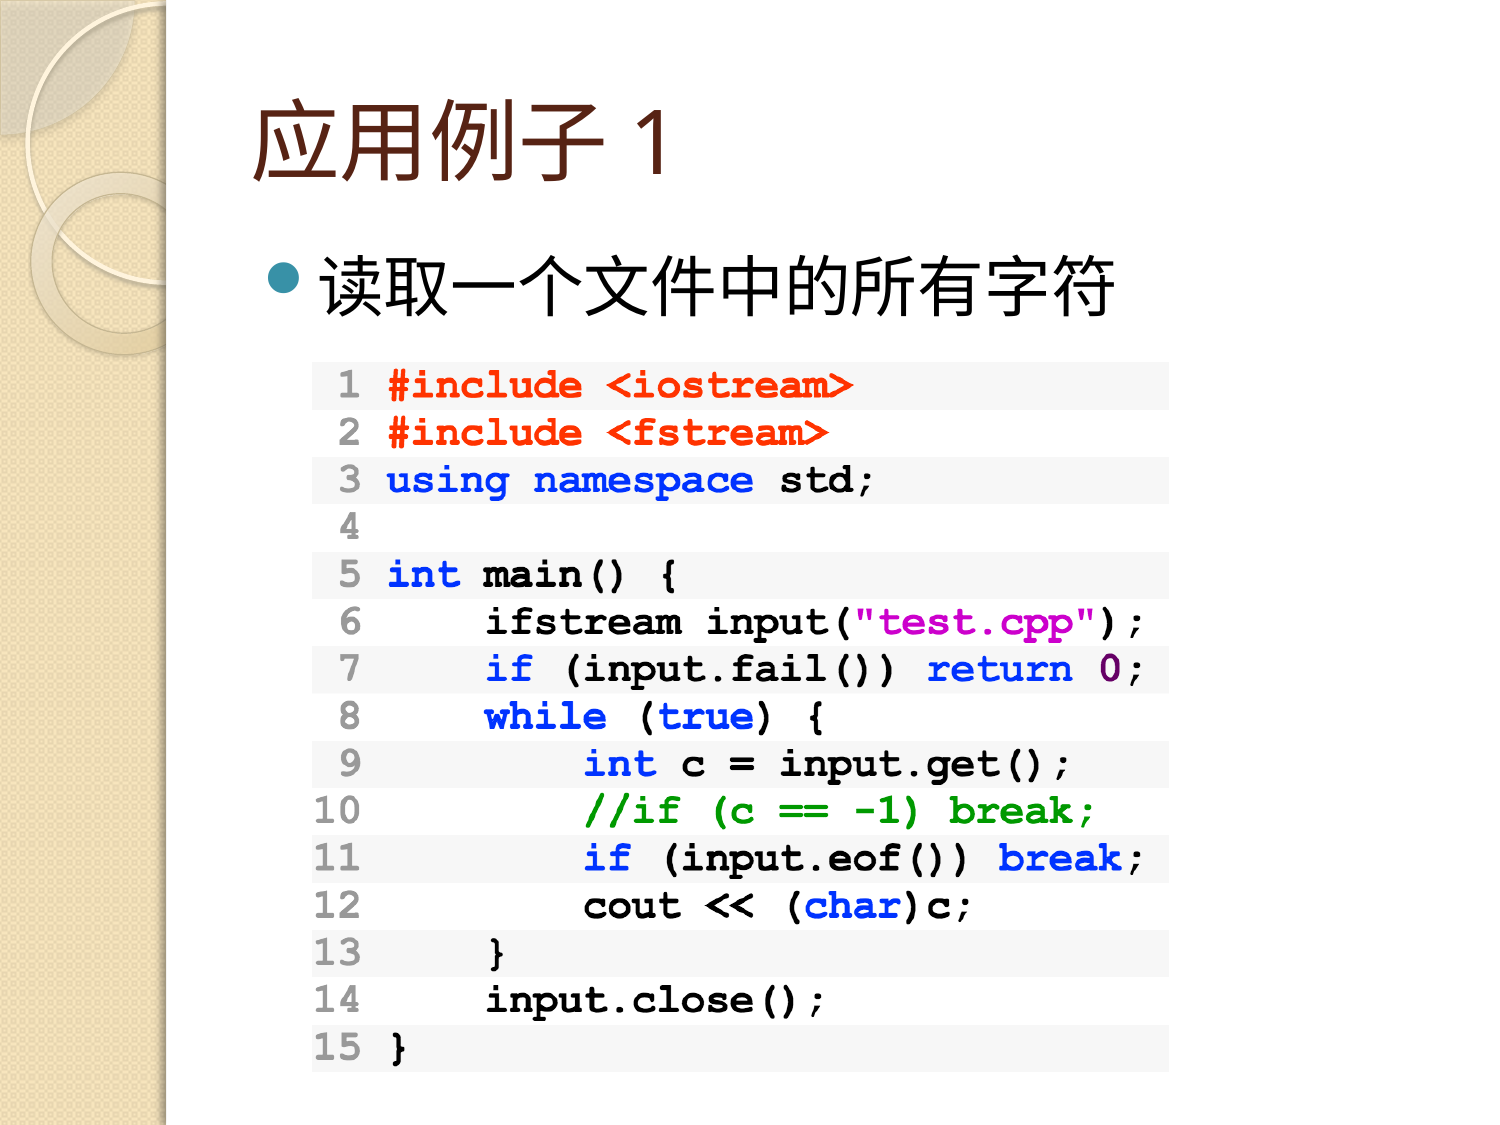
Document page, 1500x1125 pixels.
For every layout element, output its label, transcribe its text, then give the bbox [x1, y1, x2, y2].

list 读取一个文件中的所有字符 [235, 237, 1466, 1025]
title 应用例子1 [235, 45, 1466, 233]
picture [312, 362, 1169, 1076]
